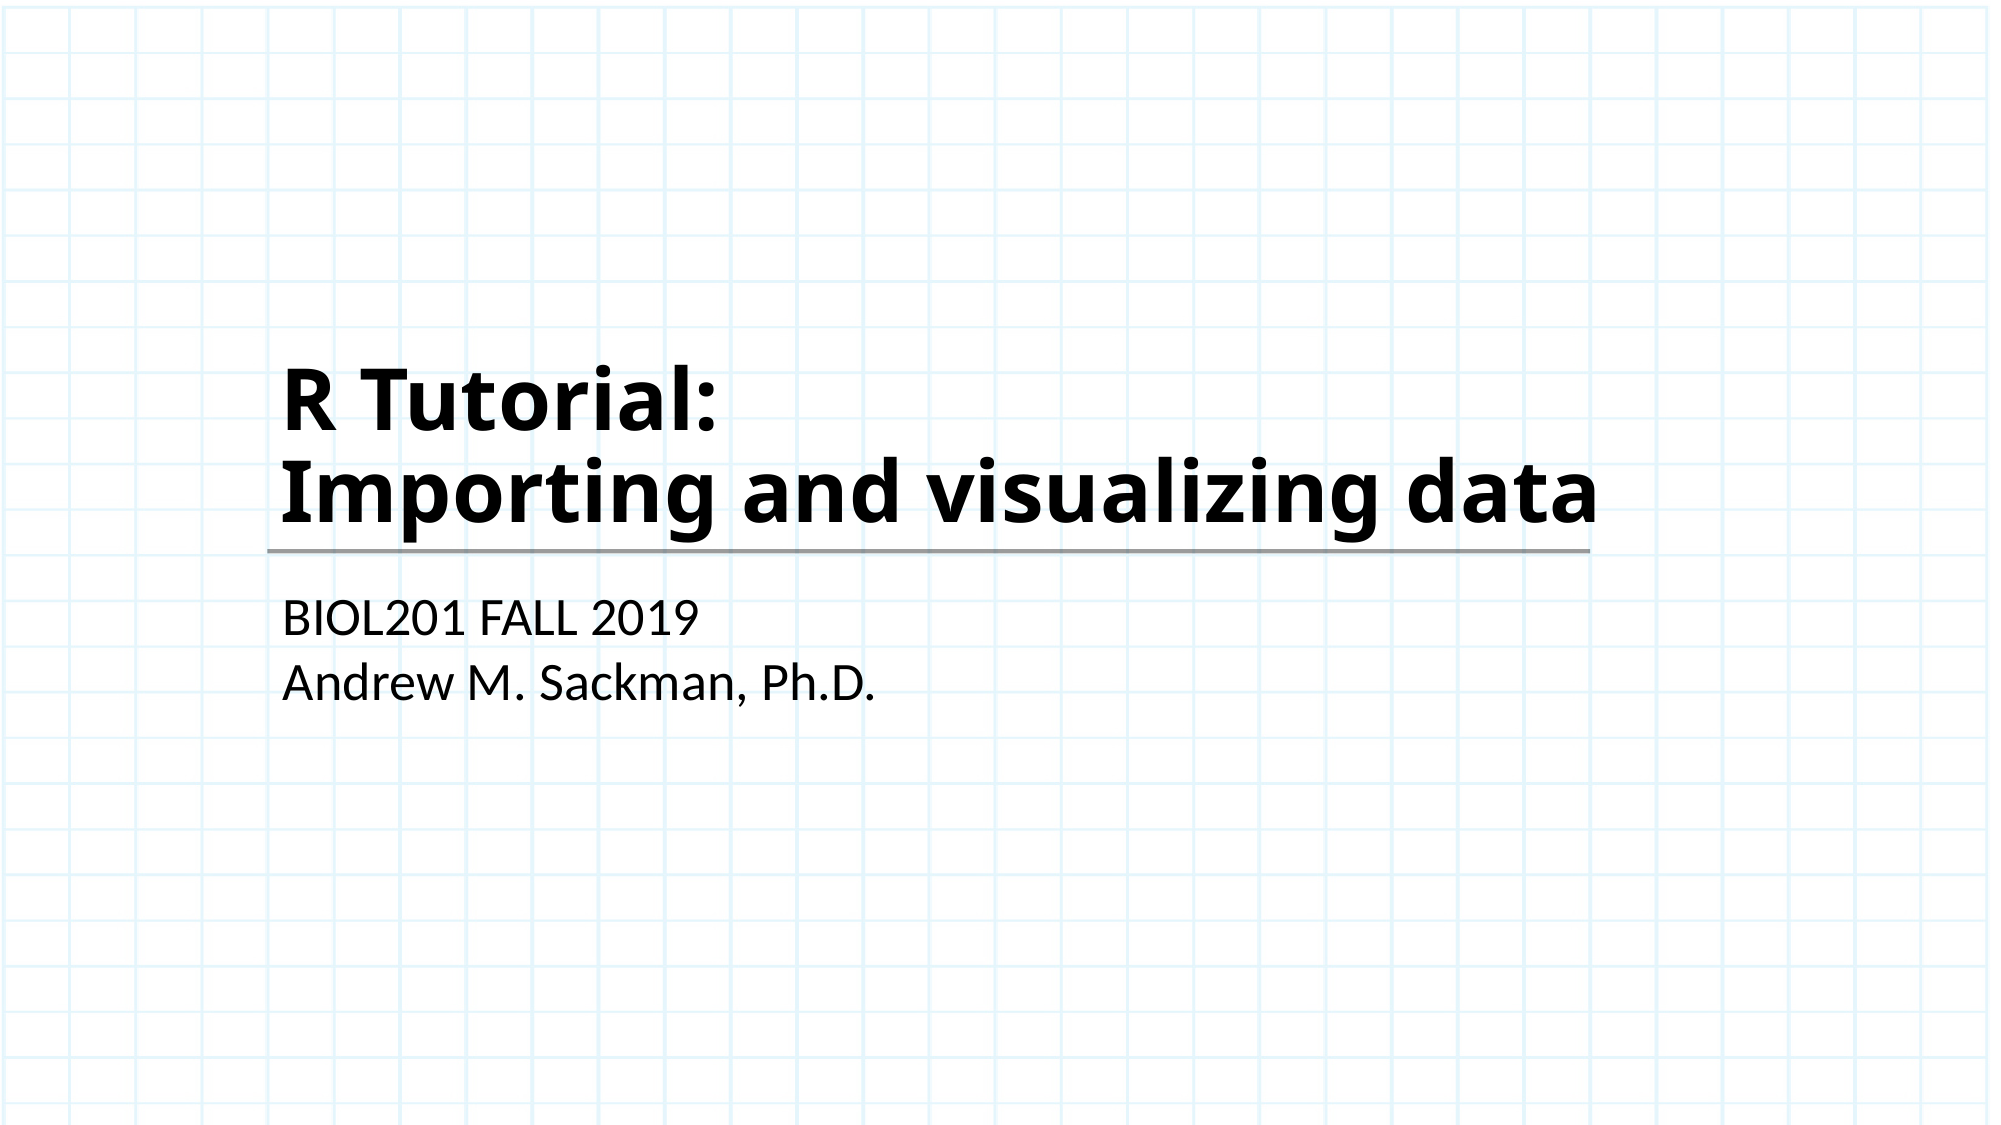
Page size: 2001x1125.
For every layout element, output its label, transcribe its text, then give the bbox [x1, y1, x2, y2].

text_box BIOL201 FALL 2019 Andrew M. Sackman, Ph.D. [267, 573, 893, 719]
title R Tutorial: Importing and visualizing data [265, 293, 1766, 550]
